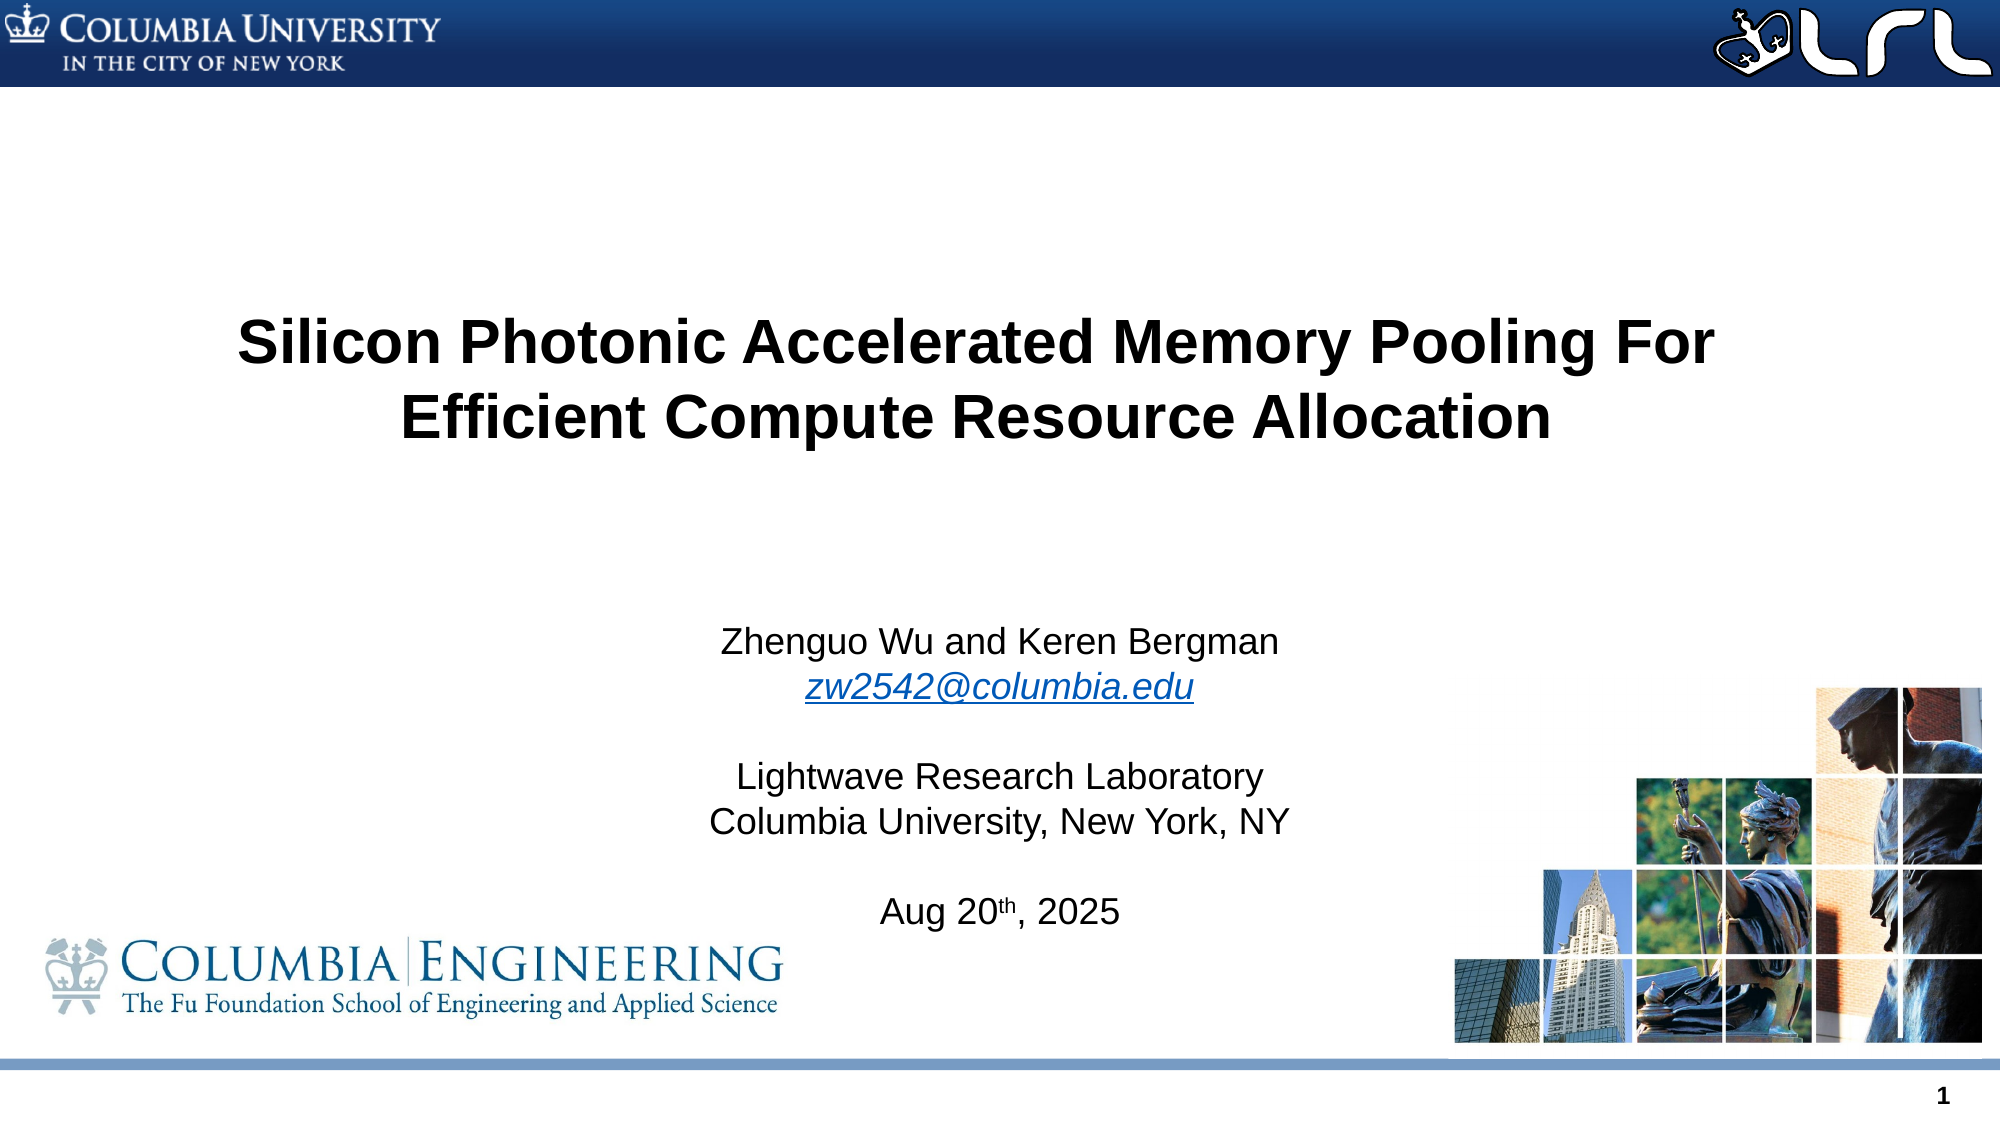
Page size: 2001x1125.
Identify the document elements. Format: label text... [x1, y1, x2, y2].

picture [0, 0, 2000, 87]
picture [17, 909, 789, 1037]
picture [1447, 674, 1983, 1059]
title Silicon Photonic Accelerated Memory Pooling For Efficient Compute Resource Allocation [194, 293, 1776, 451]
text_box Zhenguo Wu and Keren Bergman zw2542@columbia.edu Lightwave Research Laboratory Columbia University, New York, NY Aug 20th, 2025 [585, 609, 1415, 943]
